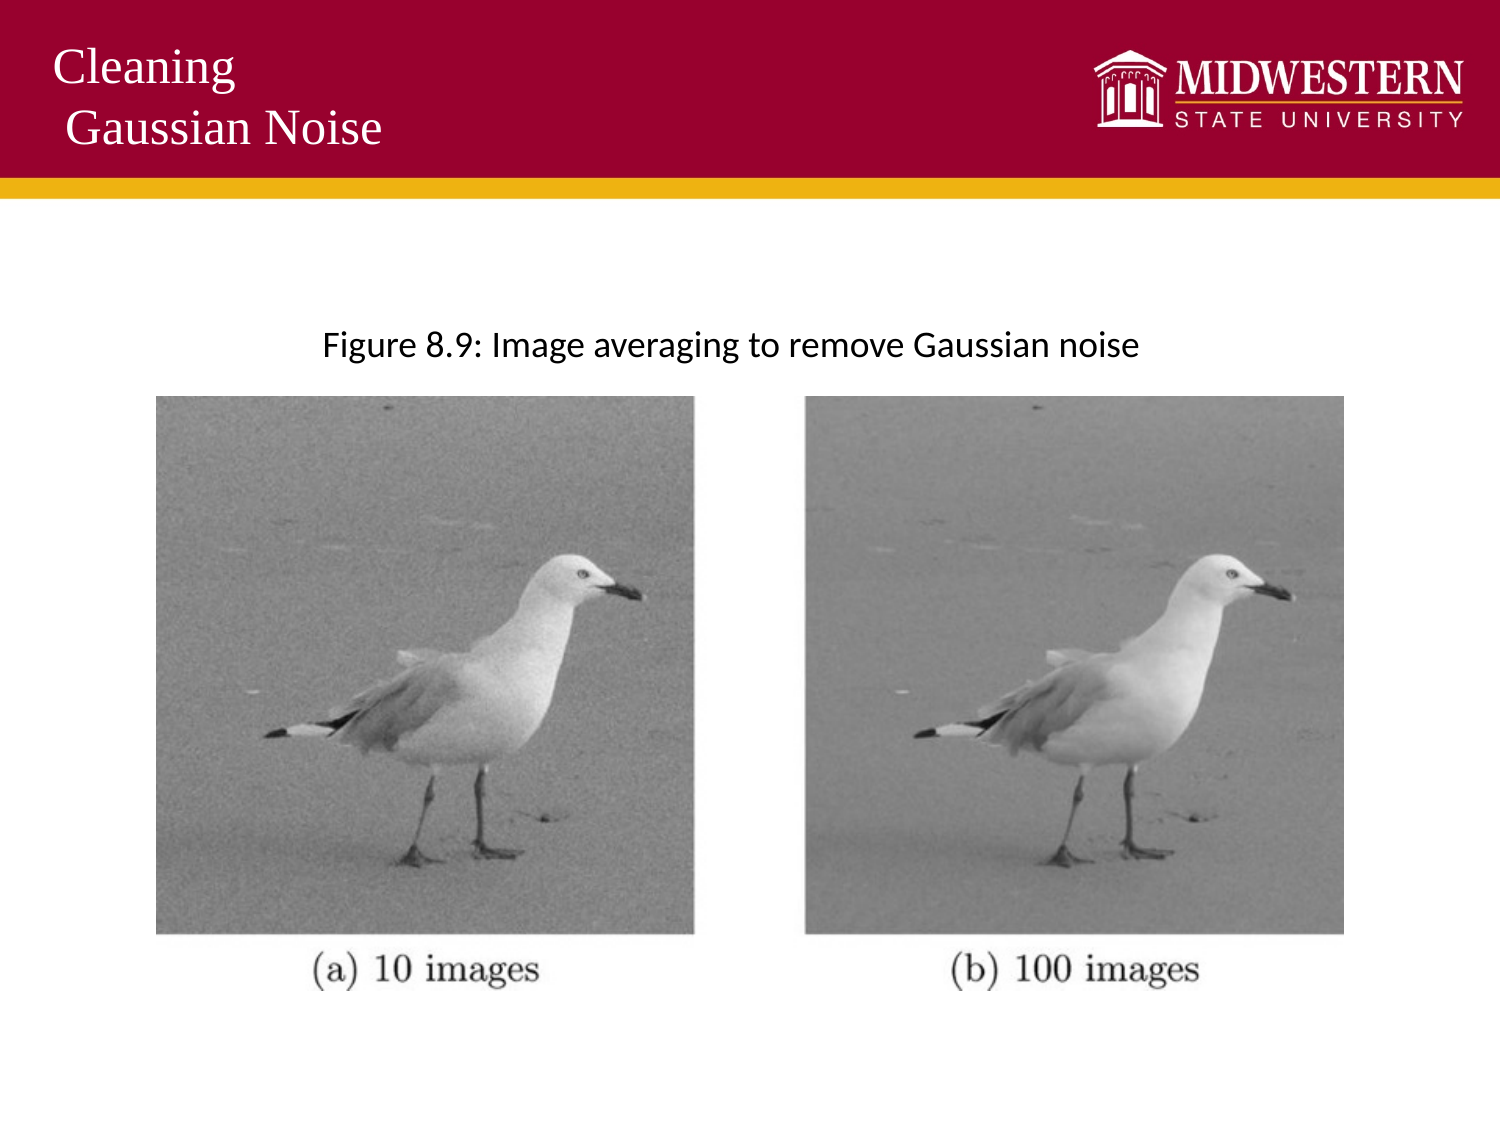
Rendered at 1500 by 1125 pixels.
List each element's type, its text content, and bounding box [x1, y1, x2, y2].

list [155, 396, 1344, 991]
title Cleaning Gaussian Noise [37, 24, 975, 163]
picture [0, 0, 1500, 1125]
text_box Figure 8.9: Image averaging to remove Gaussian noise [308, 312, 1192, 373]
